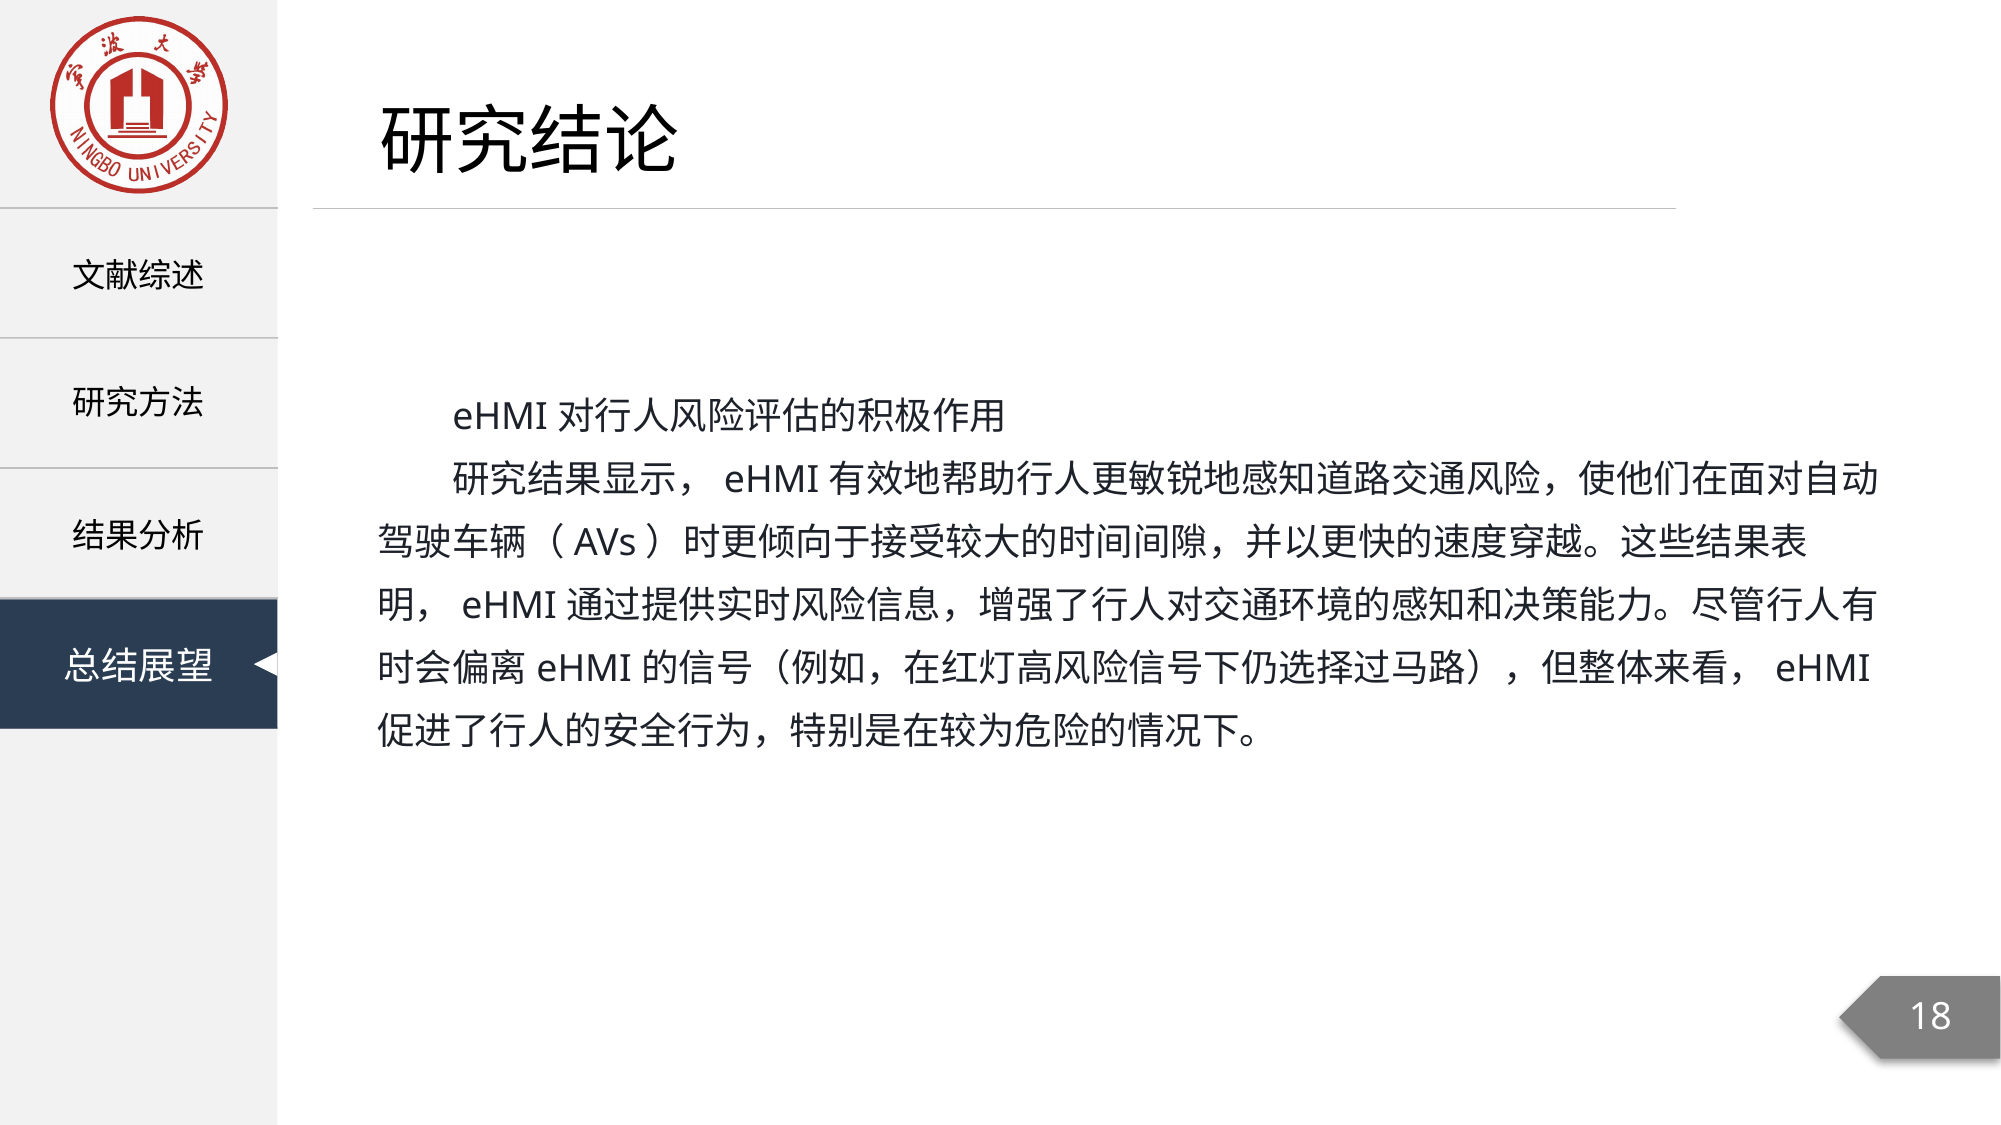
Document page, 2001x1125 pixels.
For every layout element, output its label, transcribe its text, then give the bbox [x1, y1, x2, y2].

picture [50, 16, 228, 194]
text_box 研究结论 [364, 85, 695, 190]
text_box eHMI对行人风险评估的积极作用 研究结果显示，eHMI有效地帮助行人更敏锐地感知道路交通风险，使他们在面对自动驾驶车辆（AVs）时更倾向于接受较大的时间间隙，并以更快的速度穿越。这些结果表明，eHMI通过提供实时风险信息，增强了行人对交通环境的感知和决策能力。尽管行人有时会偏离eHMI的信号（例如，在红灯高风险信号下仍选择过马路），但整体来看，eHMI促进了行人的安全行为，特别是在较为危险的情况下。 [362, 367, 1930, 760]
